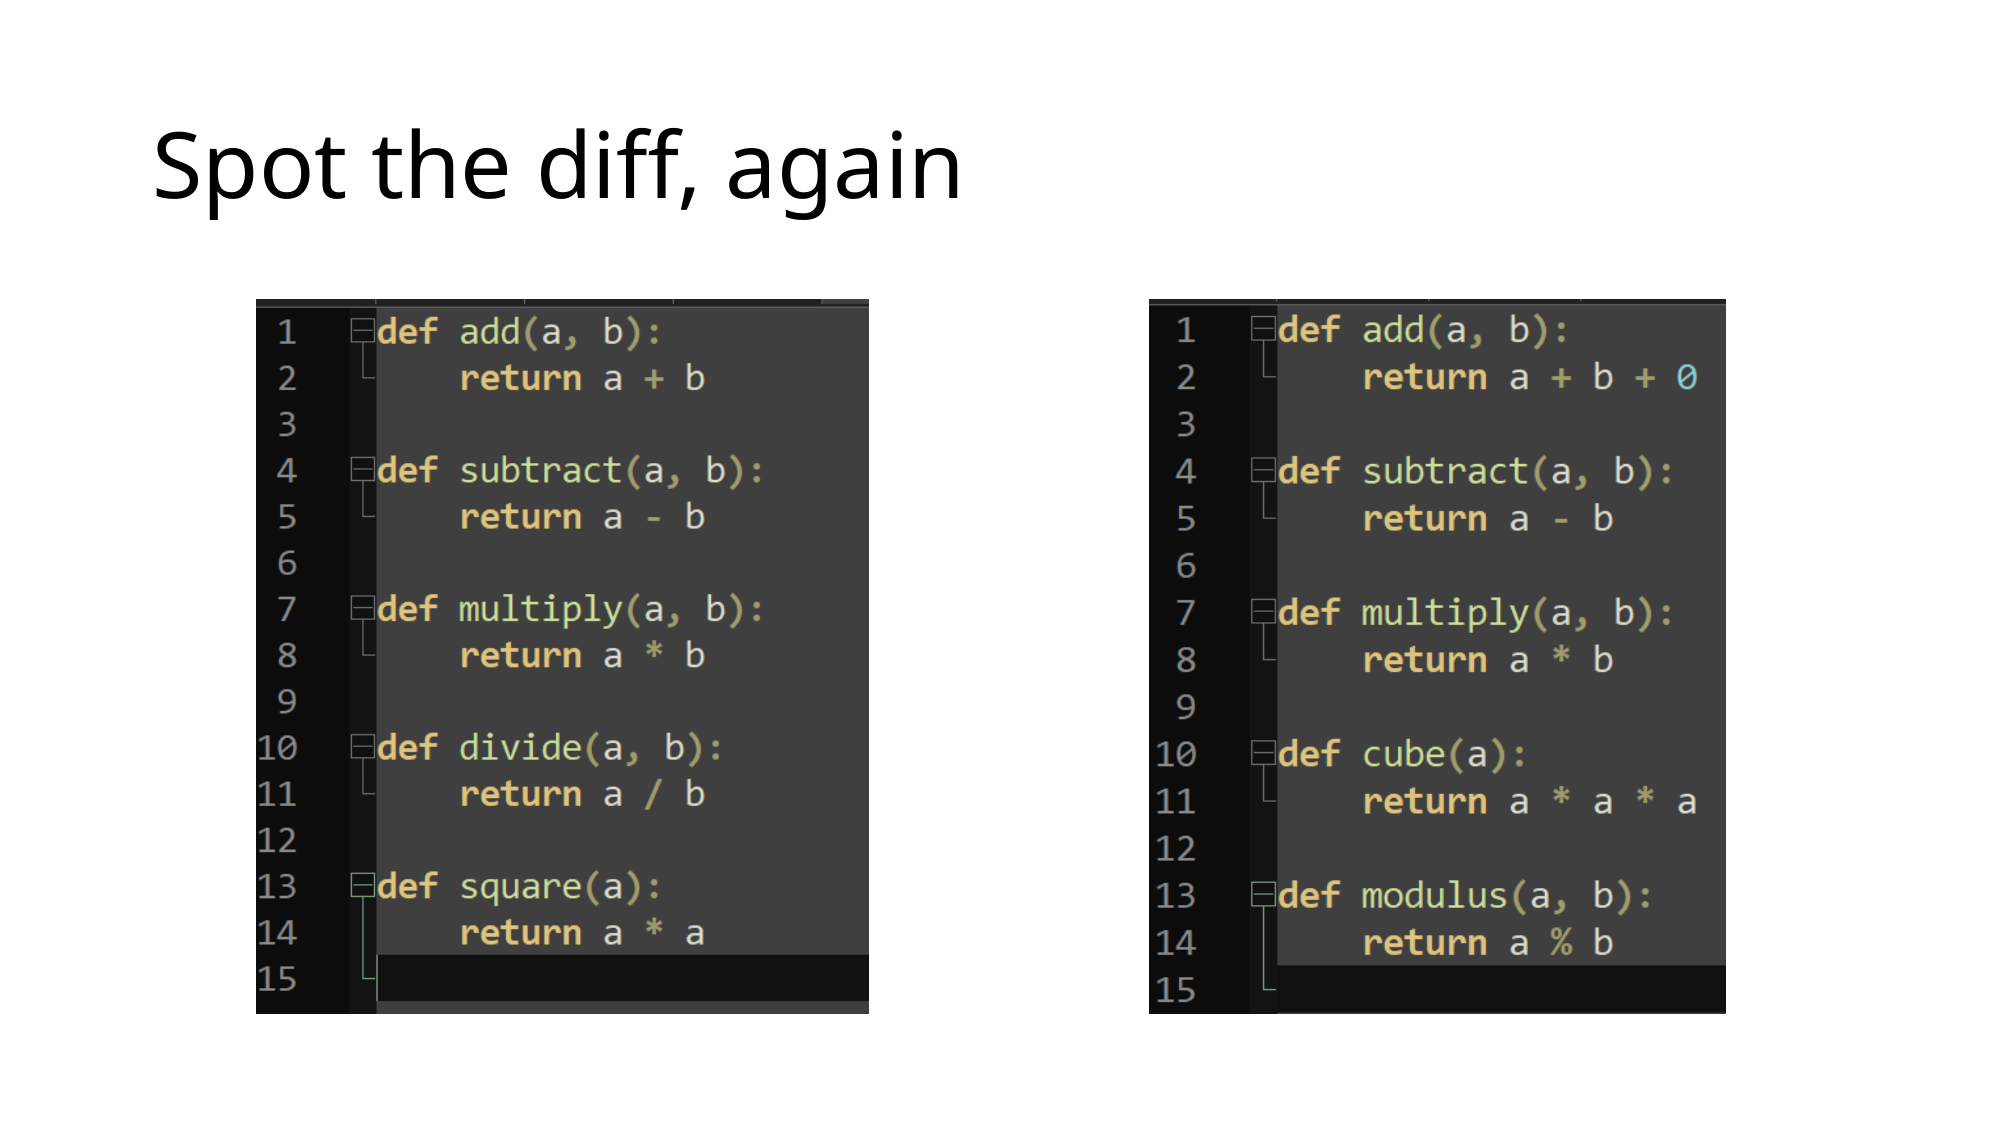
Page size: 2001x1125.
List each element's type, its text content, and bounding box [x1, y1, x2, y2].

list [255, 299, 870, 1014]
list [1149, 299, 1726, 1014]
title Spot the diff, again [137, 59, 1863, 278]
